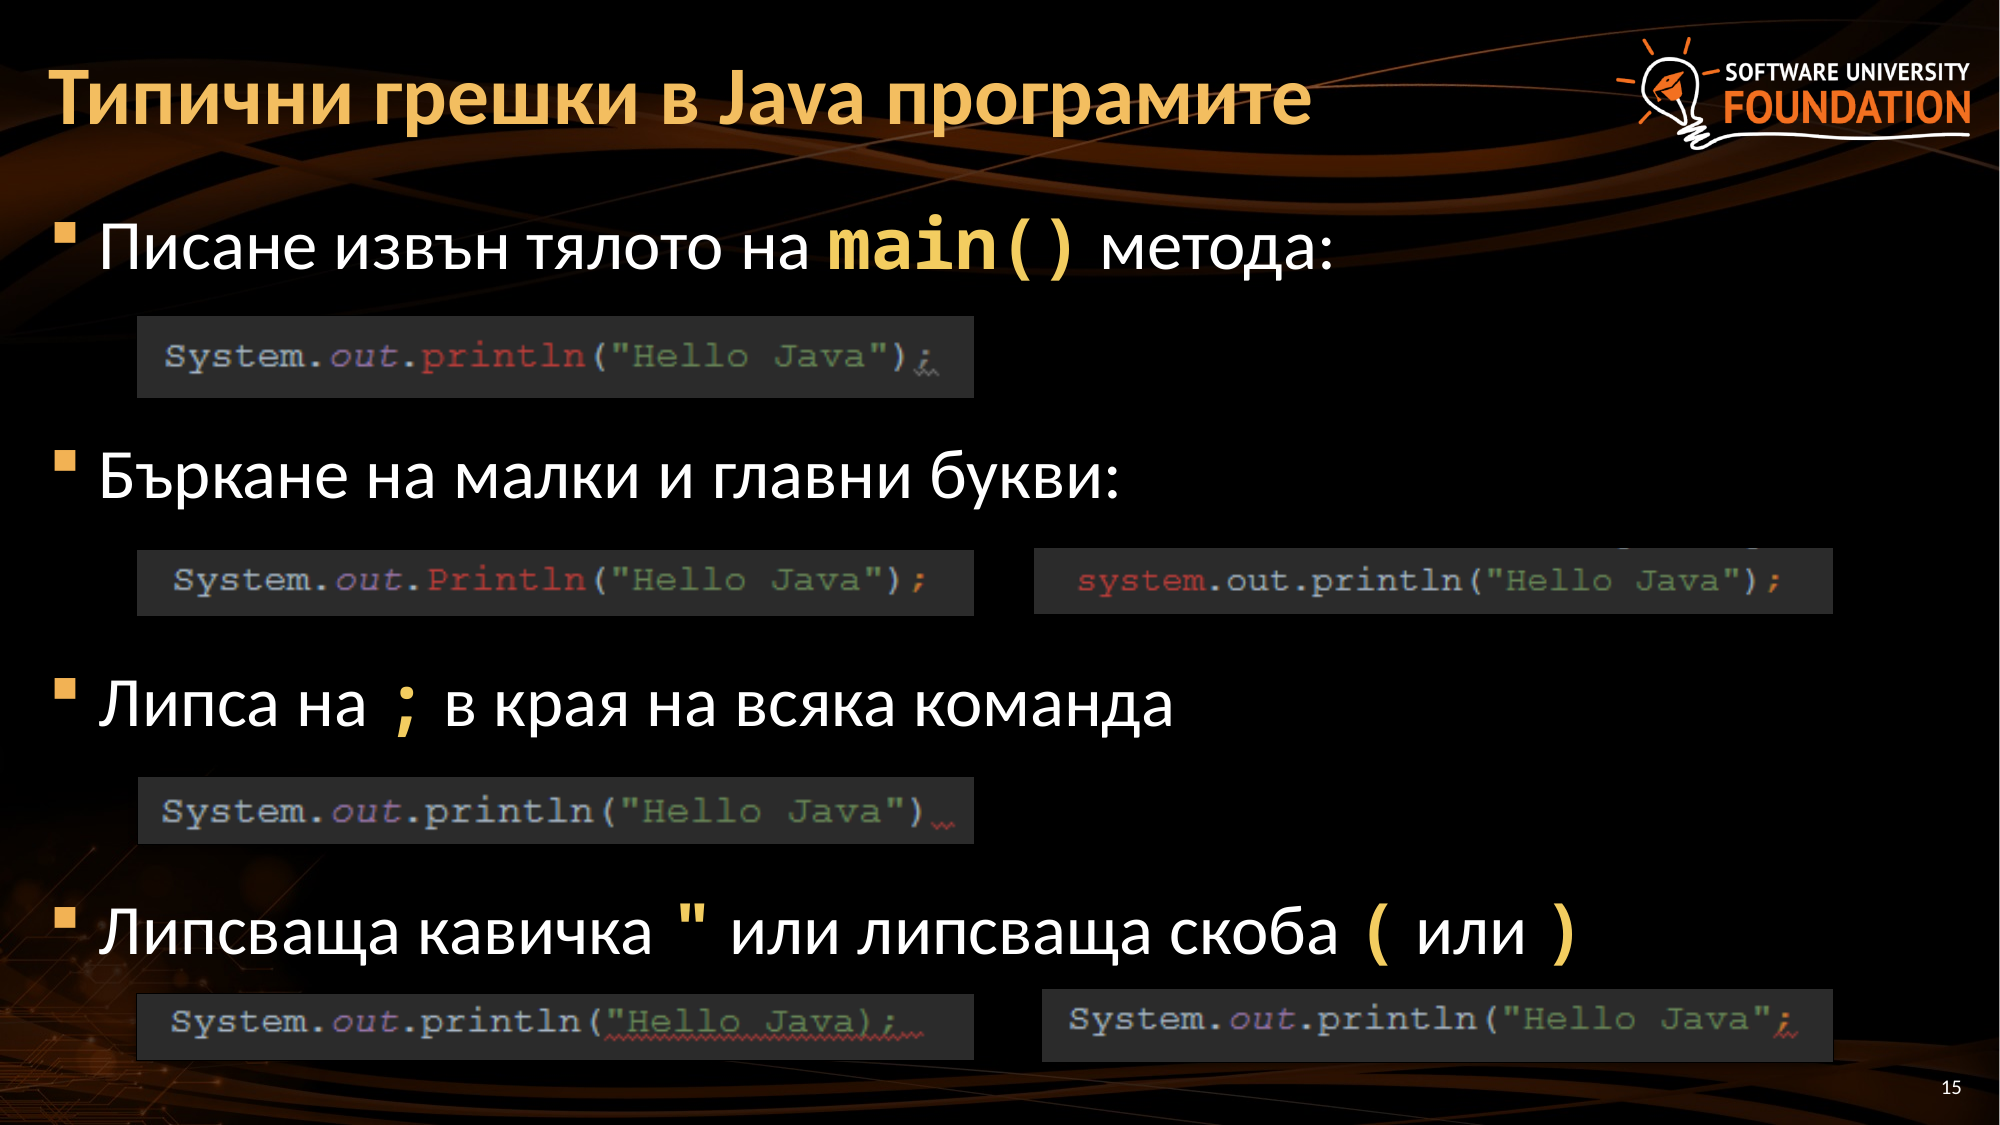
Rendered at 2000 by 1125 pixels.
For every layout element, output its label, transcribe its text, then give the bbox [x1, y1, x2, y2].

list Писане извън тялото на main() метода: Бъркане на малки и главни букви: Липса на ; в края на всяка команда Липсваща кавичка " или липсваща скоба ( или ) [31, 188, 1968, 1103]
title Типични грешки в Java програмите [30, 6, 1602, 189]
picture [0, 0, 2000, 1125]
